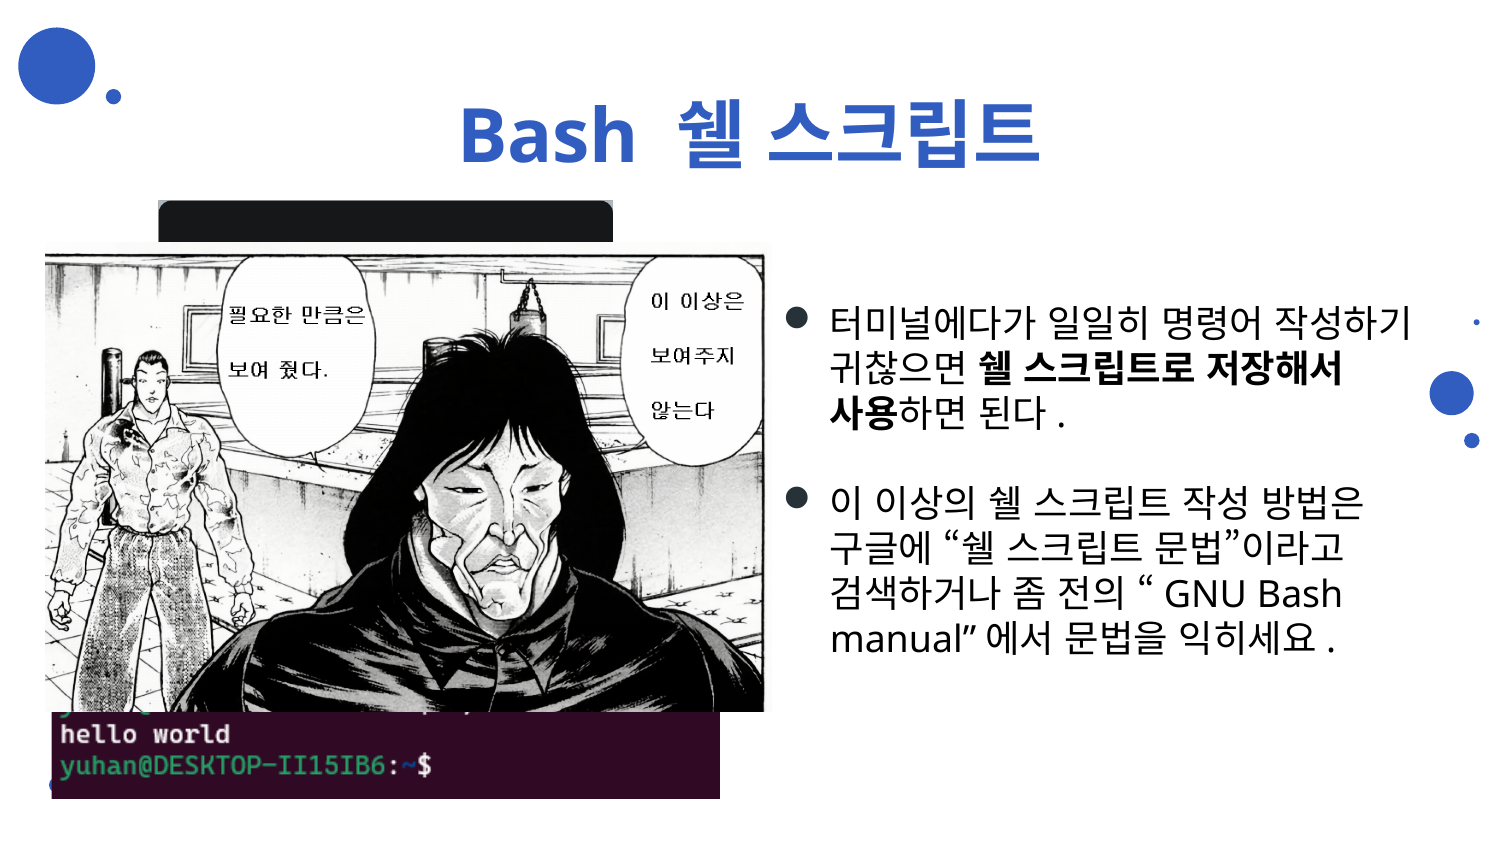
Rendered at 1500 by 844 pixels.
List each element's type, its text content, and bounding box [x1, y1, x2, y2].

text_box 터미널에다가 일일히 명령어 작성하기 귀찮으면 쉘 스크립트로 저장해서 사용하면 된다. 이 이상의 쉘 스크립트 작성 방법은 구글에 “쉘 스크립트 문법”이라고 검색하거나 좀 전의 “GNU Bash manual”에서 문법을 익히세요. [725, 284, 1472, 747]
title Bash 쉘 스크립트 [112, 72, 1388, 167]
picture [45, 199, 772, 799]
